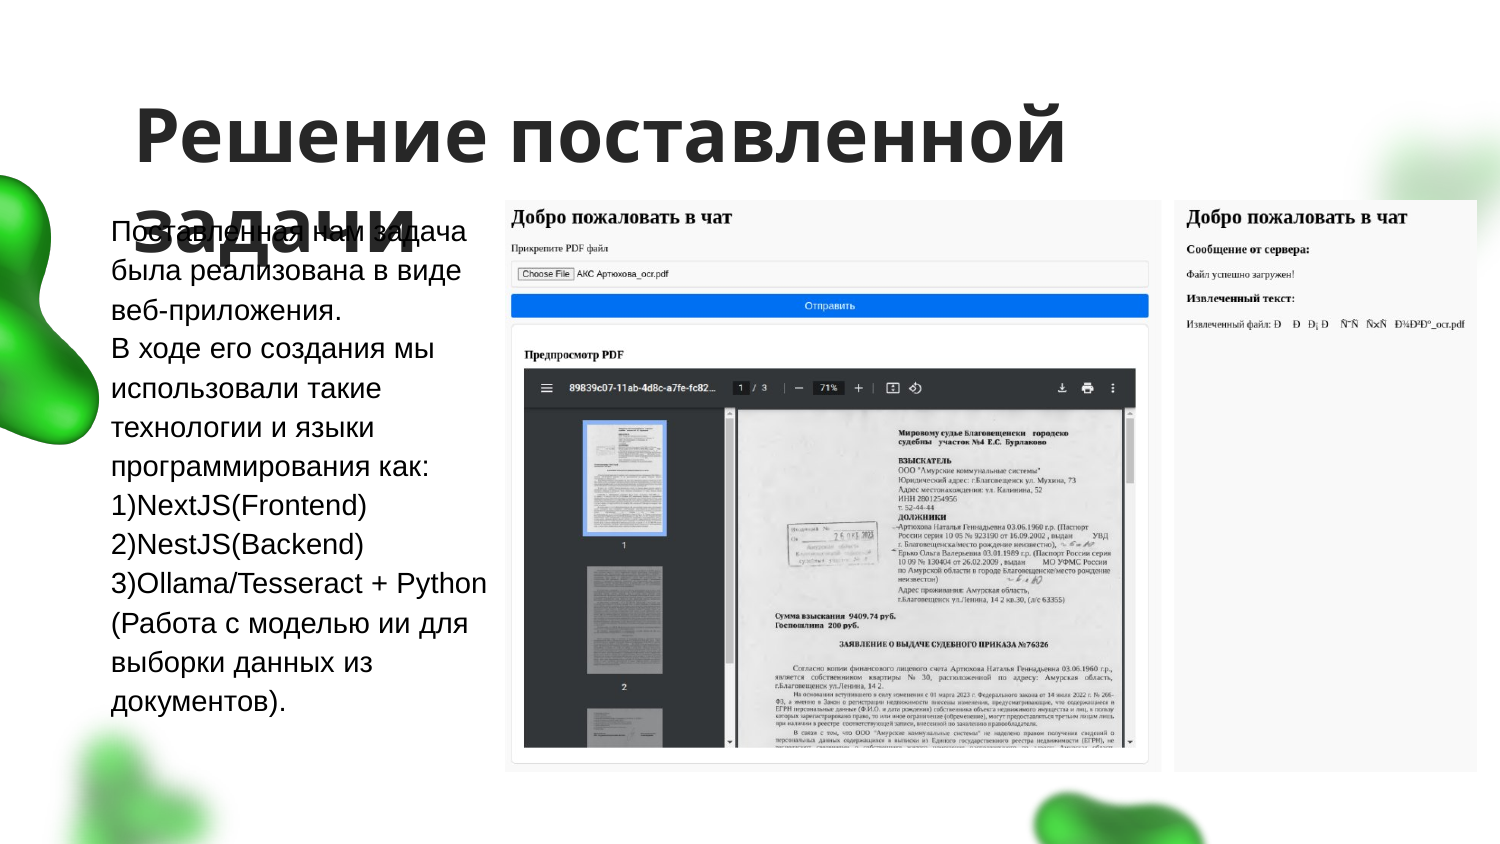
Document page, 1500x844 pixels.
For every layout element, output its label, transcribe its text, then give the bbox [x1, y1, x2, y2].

picture [0, 143, 96, 545]
picture [504, 200, 1477, 772]
title Результат выборки [1008, 780, 1214, 844]
title Решение поставленной задачи [118, 72, 1382, 167]
text_box Поставленная нам задача была реализована в виде веб-приложения. В ходе его создания мы использовали такие технологии и языки программирования как: 1)NextJS(Frontend) 2)NestJS(Backend) 3)Ollama/Tesseract + Python (Работа с моделью ии для выборки данных из документов). [96, 200, 503, 725]
